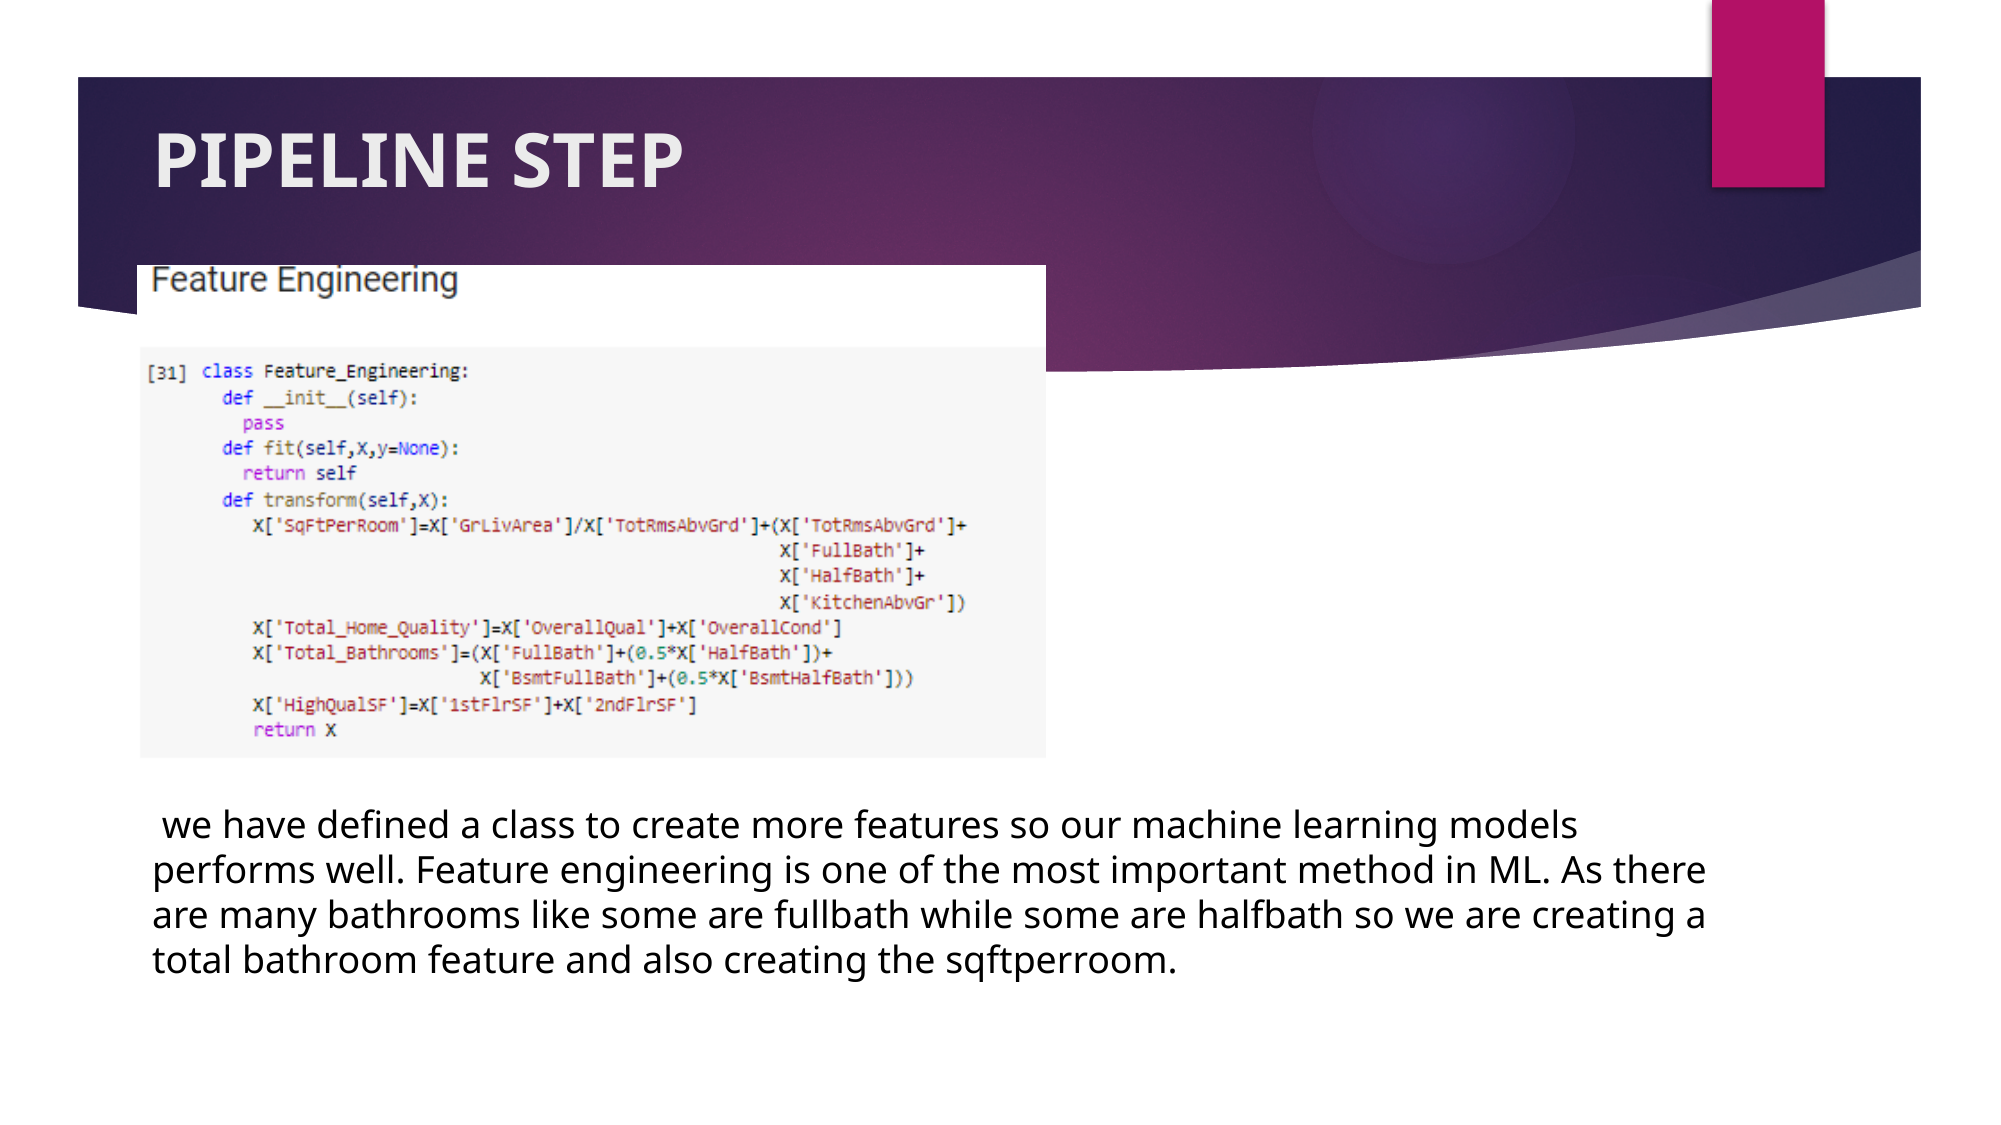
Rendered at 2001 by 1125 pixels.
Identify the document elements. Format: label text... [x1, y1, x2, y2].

title PIPELINE STEP [137, 48, 1863, 266]
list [137, 265, 1046, 760]
text_box we have defined a class to create more features so our machine learning models performs well. Feature engineering is one of the most important method in ML. As there are many bathrooms like some are fullbath while some are halfbath so we are creating a total bathroom feature and also creating the sqftperroom. [137, 793, 1753, 989]
